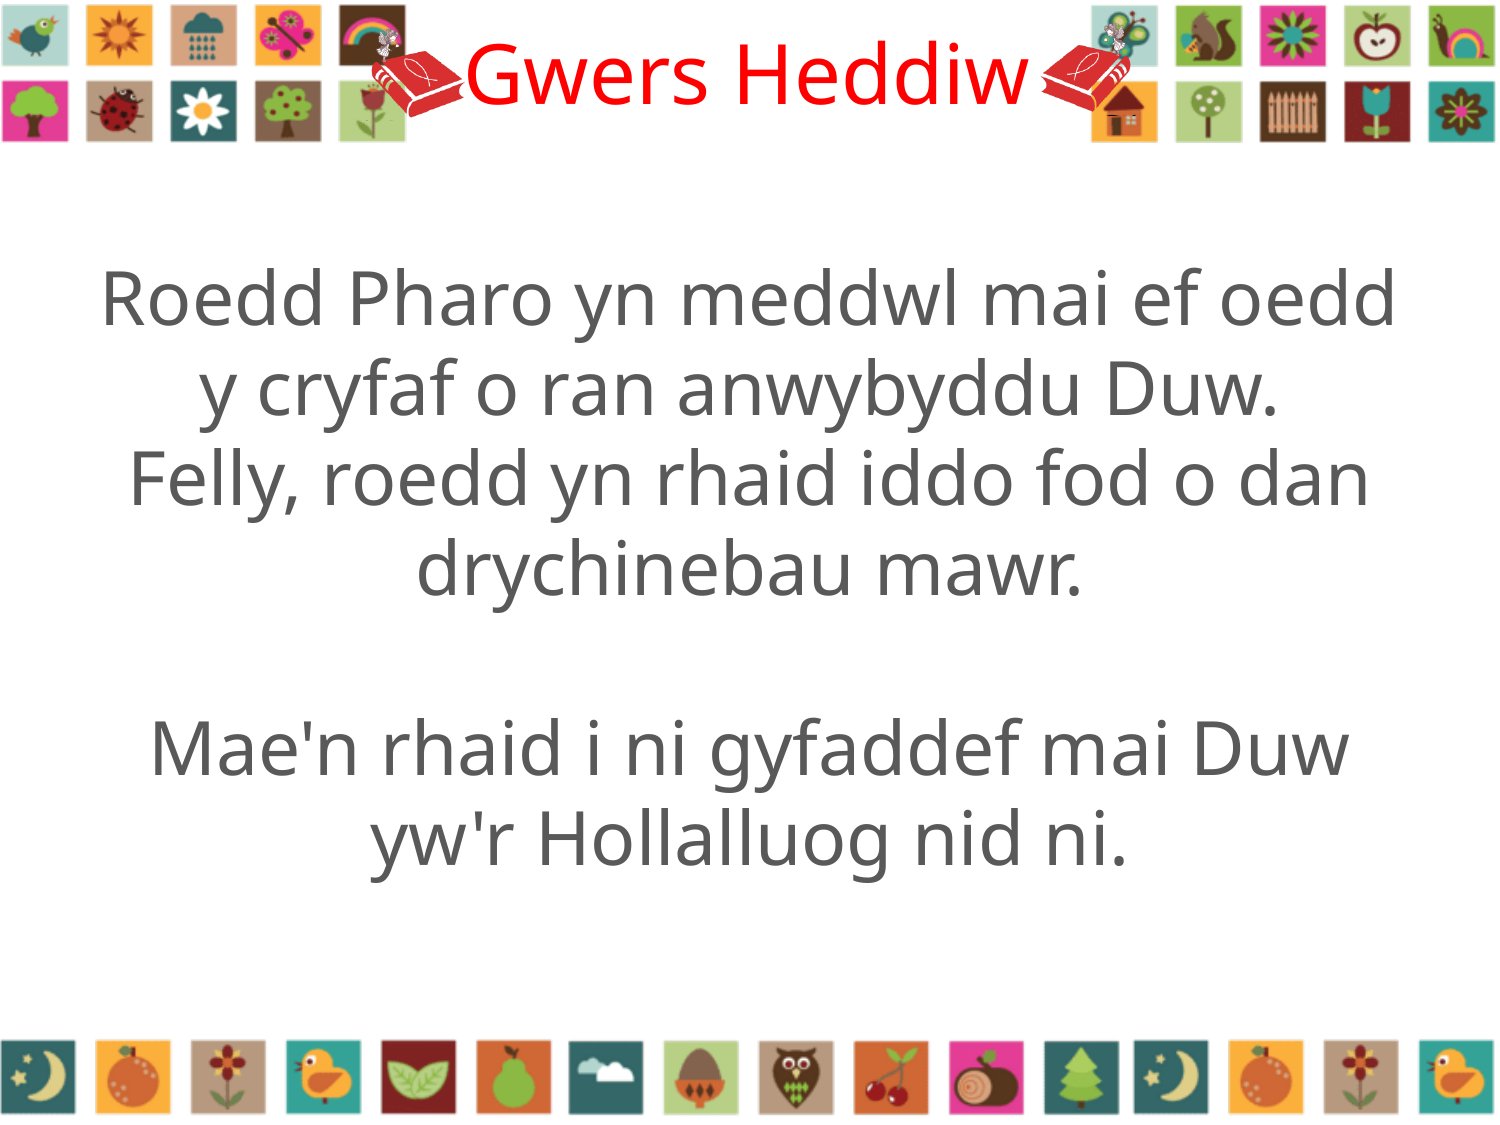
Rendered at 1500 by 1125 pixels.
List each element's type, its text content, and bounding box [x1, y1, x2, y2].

text_box Roedd Pharo yn meddwl mai ef oedd y cryfaf o ran anwybyddu Duw. Felly, roedd yn rhaid iddo fod o dan drychinebau mawr. Mae'n rhaid i ni gyfaddef mai Duw yw'r Hollalluog nid ni. [76, 243, 1424, 889]
picture [1008, 3, 1500, 150]
text_box Gwers Heddiw [497, 13, 1078, 129]
picture [0, 3, 497, 150]
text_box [0, 1028, 1500, 1118]
